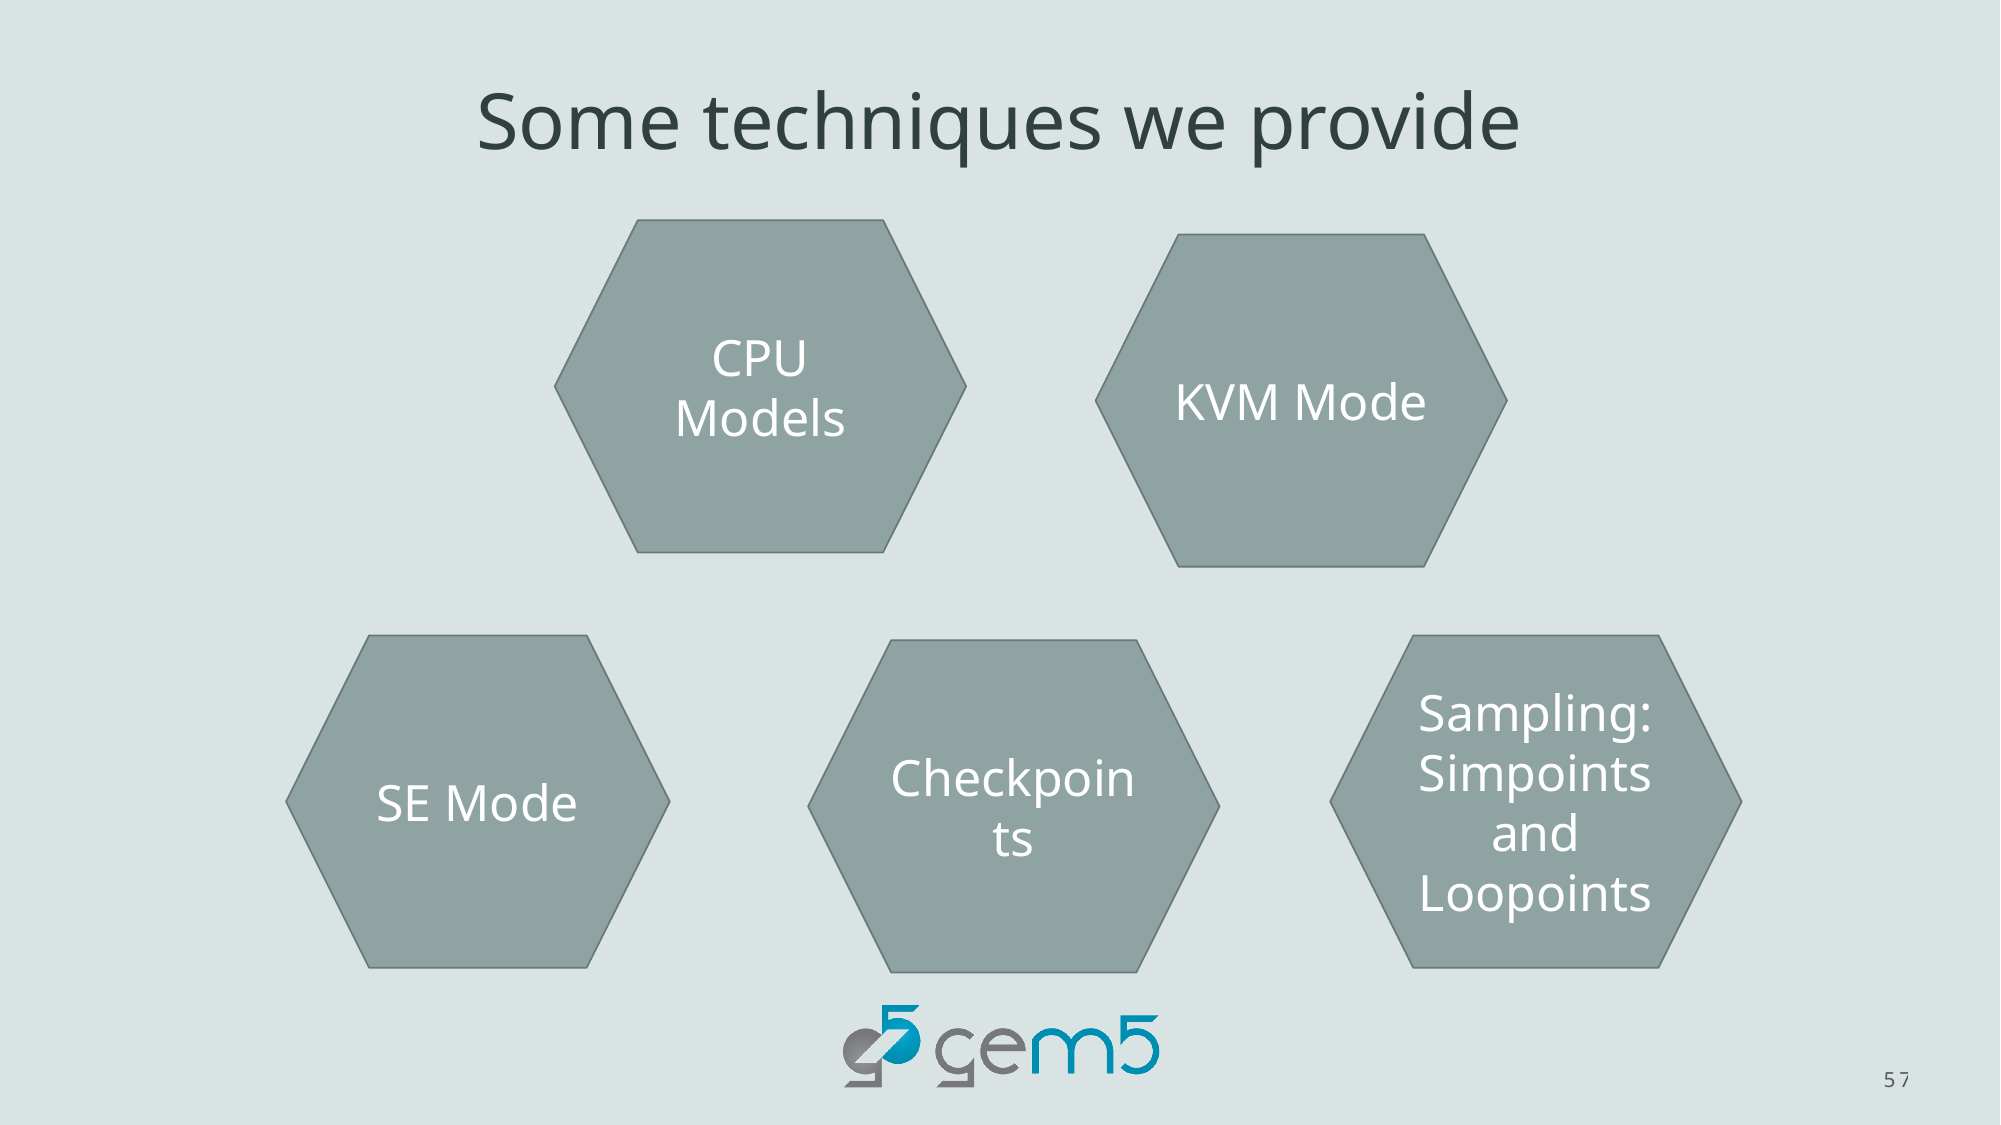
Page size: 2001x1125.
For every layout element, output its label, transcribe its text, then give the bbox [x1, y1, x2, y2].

text_box KVM Mode [1094, 233, 1508, 568]
text_box Checkpoints [807, 639, 1221, 965]
text_box SE Mode [285, 634, 671, 969]
text_box CPU Models [553, 219, 967, 554]
slide_number 57 [1637, 1042, 1927, 1119]
text_box Sampling: Simpoints and Loopoints [1329, 634, 1743, 969]
picture [807, 965, 1193, 1120]
title Some techniques we provide [162, 64, 1838, 173]
